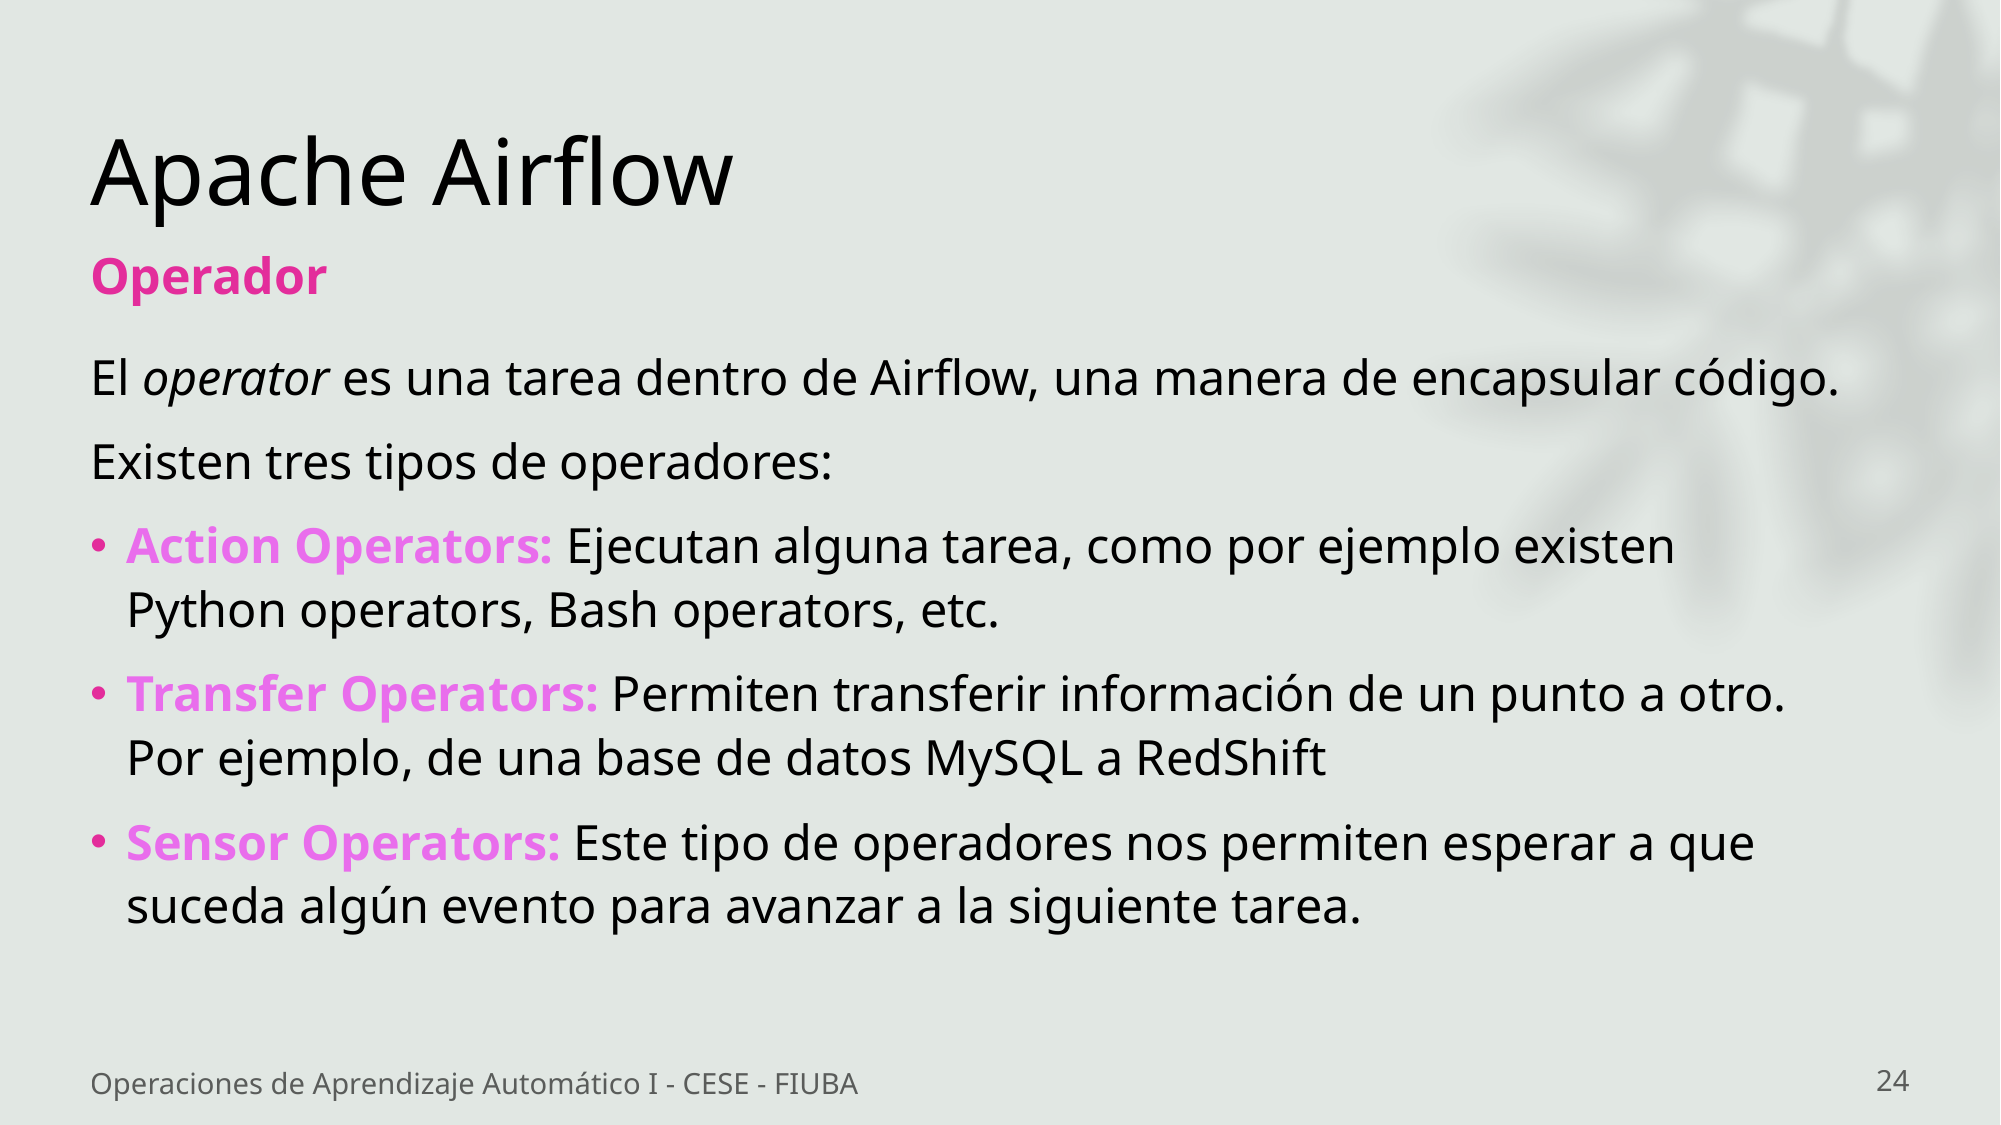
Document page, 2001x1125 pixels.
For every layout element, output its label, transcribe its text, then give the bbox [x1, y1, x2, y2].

title Apache Airflow [75, 60, 1863, 278]
list El operator es una tarea dentro de Airflow, una manera de encapsular código. Existen tres tipos de operadores: Action Operators: Ejecutan alguna tarea, como por ejemplo existen Python operators, Bash operators, etc. Transfer Operators: Permiten transferir información de un punto a otro. Por ejemplo, de una base de datos MySQL a RedShift Sensor Operators: Este tipo de operadores nos permiten esperar a que suceda algún evento para avanzar a la siguiente tarea. [75, 333, 1863, 1009]
slide_number 24 [1474, 1052, 1925, 1113]
footer Operaciones de Aprendizaje Automático I - CESE - FIUBA [75, 1052, 976, 1113]
text_box Operador [75, 237, 1076, 313]
